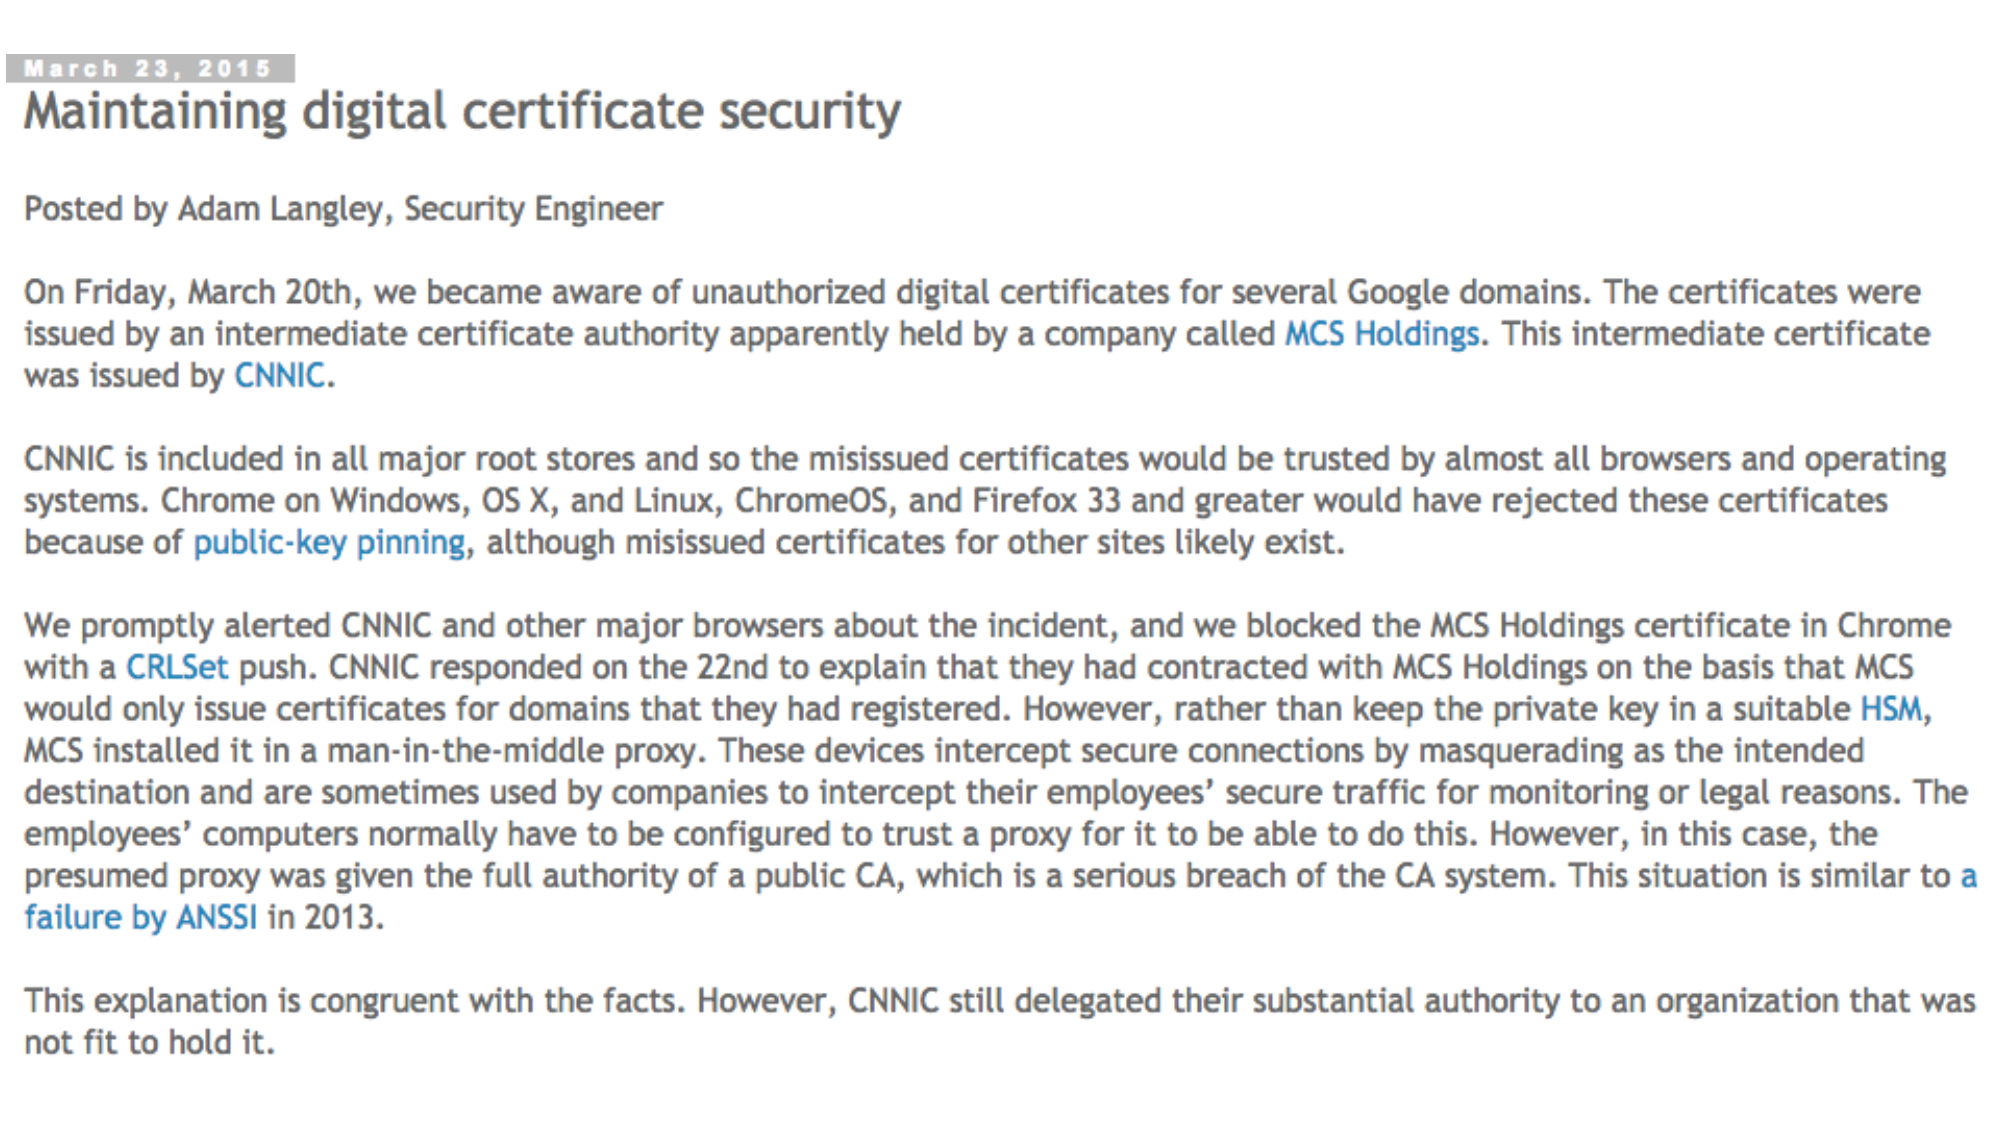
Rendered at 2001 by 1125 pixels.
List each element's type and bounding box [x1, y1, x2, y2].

picture [5, 53, 1994, 1069]
